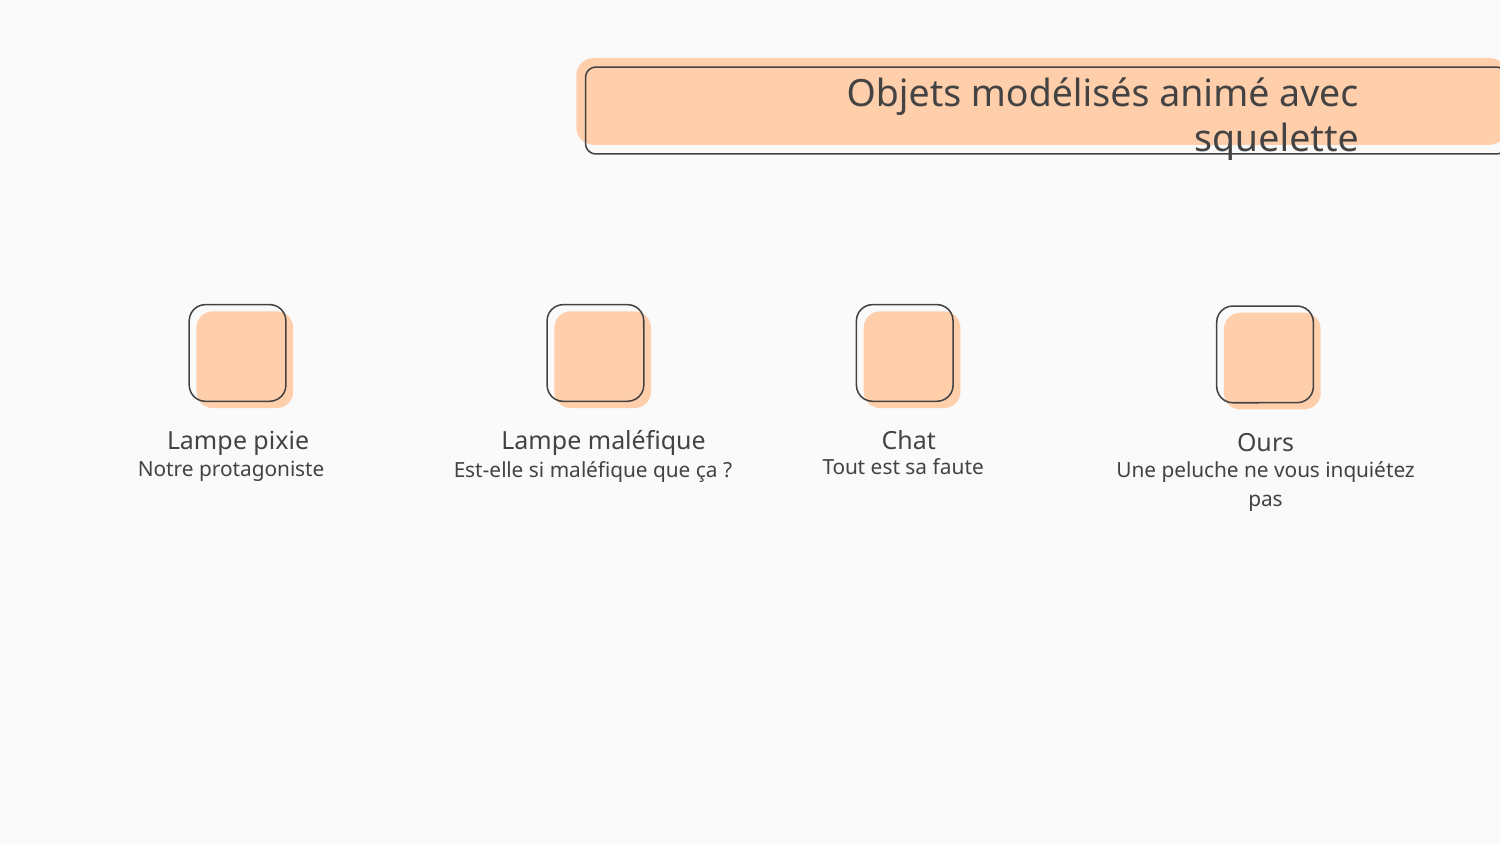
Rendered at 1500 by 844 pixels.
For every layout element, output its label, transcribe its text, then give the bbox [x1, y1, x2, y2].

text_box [188, 304, 294, 409]
text_box Lampe pixie [87, 388, 390, 455]
text_box Ours [1114, 390, 1417, 437]
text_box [856, 304, 961, 409]
text_box Tout est sa faute [788, 435, 1018, 493]
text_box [1216, 305, 1321, 410]
text_box Est-elle si maléfique que ça ? [435, 437, 751, 496]
text_box Une peluche ne vous inquiétez pas [1084, 437, 1447, 496]
title Objets modélisés animé avec squelette [716, 75, 1374, 154]
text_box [546, 304, 652, 409]
text_box Notre protagoniste [105, 436, 363, 494]
text_box Chat [757, 388, 1060, 455]
text_box Lampe maléfique [452, 388, 755, 455]
